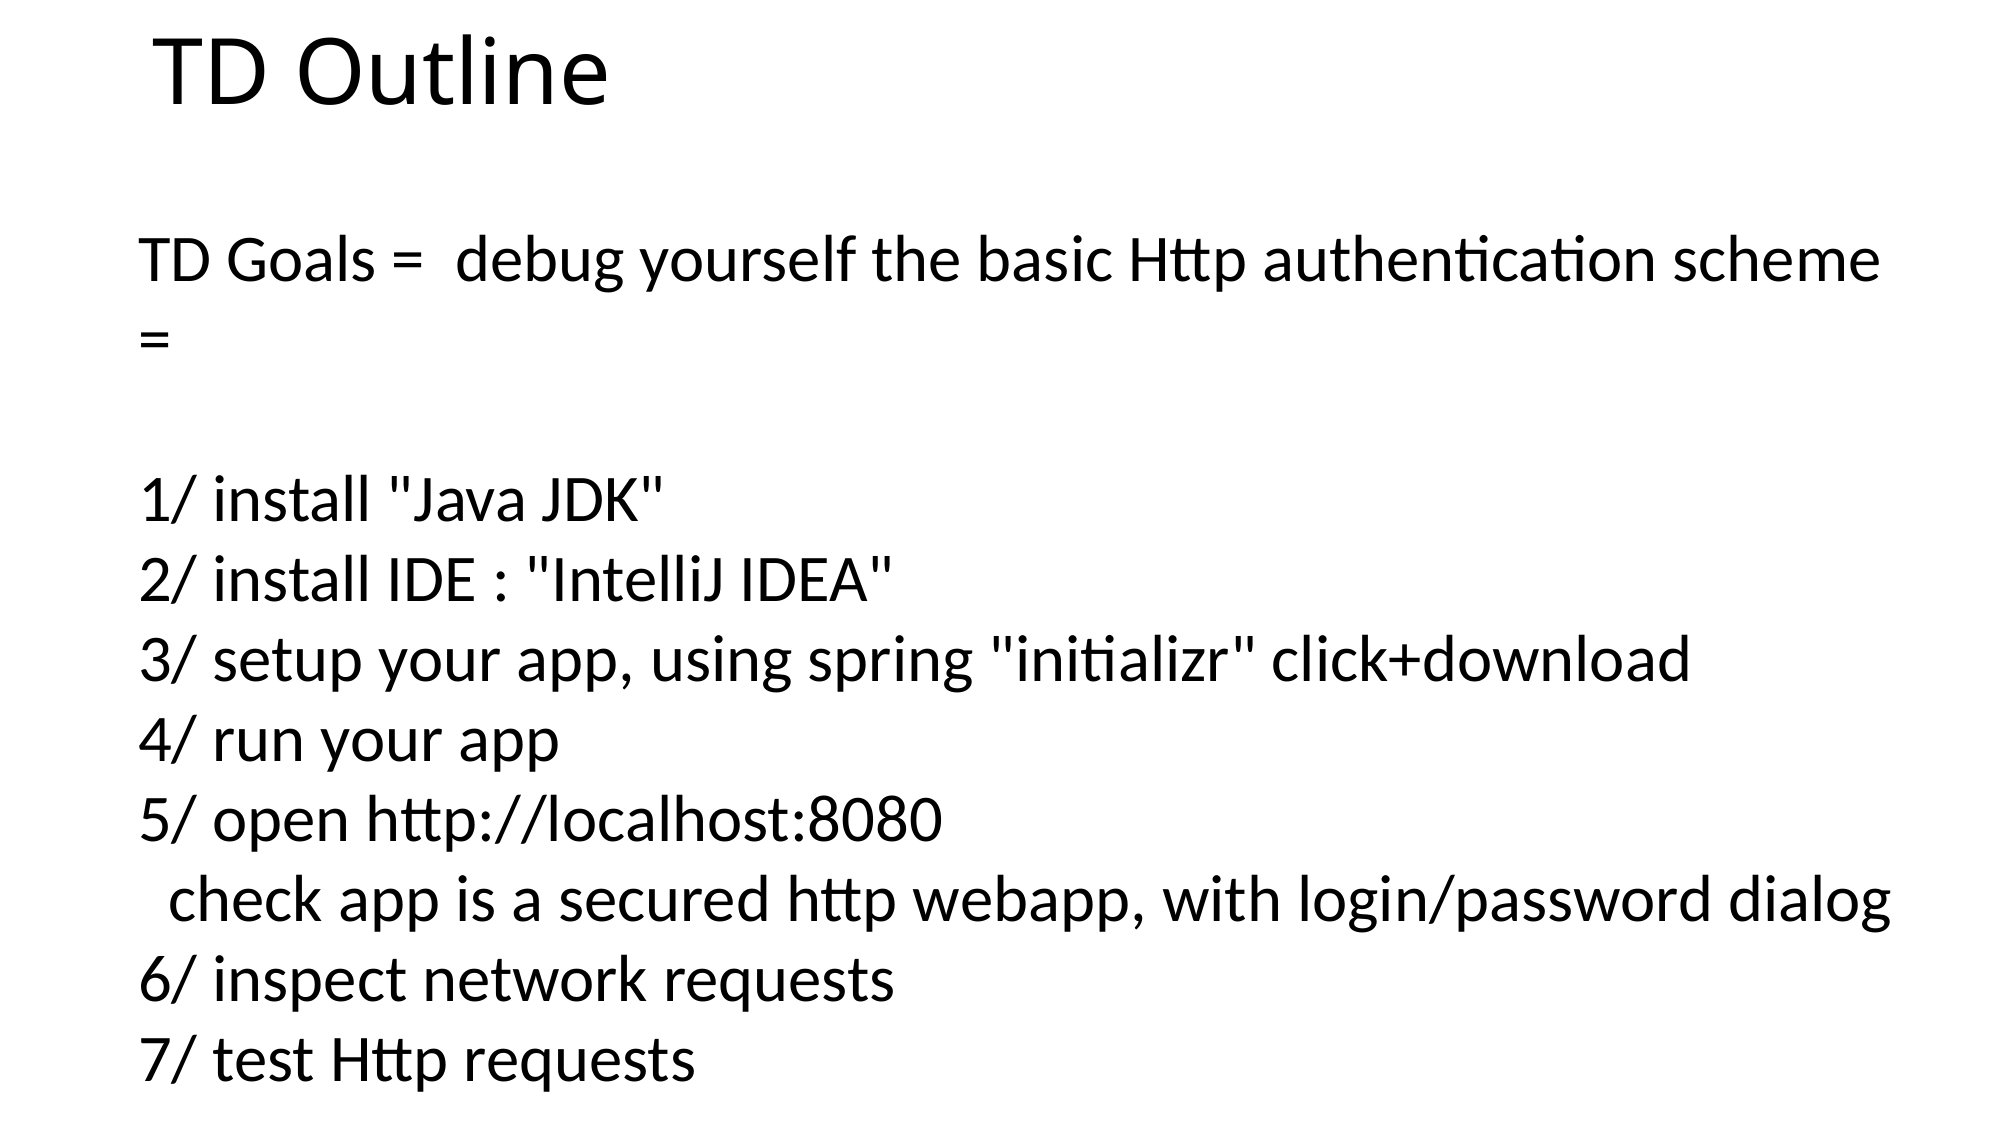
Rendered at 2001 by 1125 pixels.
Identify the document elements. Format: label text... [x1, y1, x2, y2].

title TD Outline [137, 0, 1863, 151]
text_box TD Goals = debug yourself the basic Http authentication scheme = 1/ install "Java JDK" 2/ install IDE : "IntelliJ IDEA" 3/ setup your app, using spring "initializr" click+download 4/ run your app 5/ open http://localhost:8080 check app is a secured http webapp, with login/password dialog 6/ inspect network requests 7/ test Http requests [123, 207, 1913, 1102]
